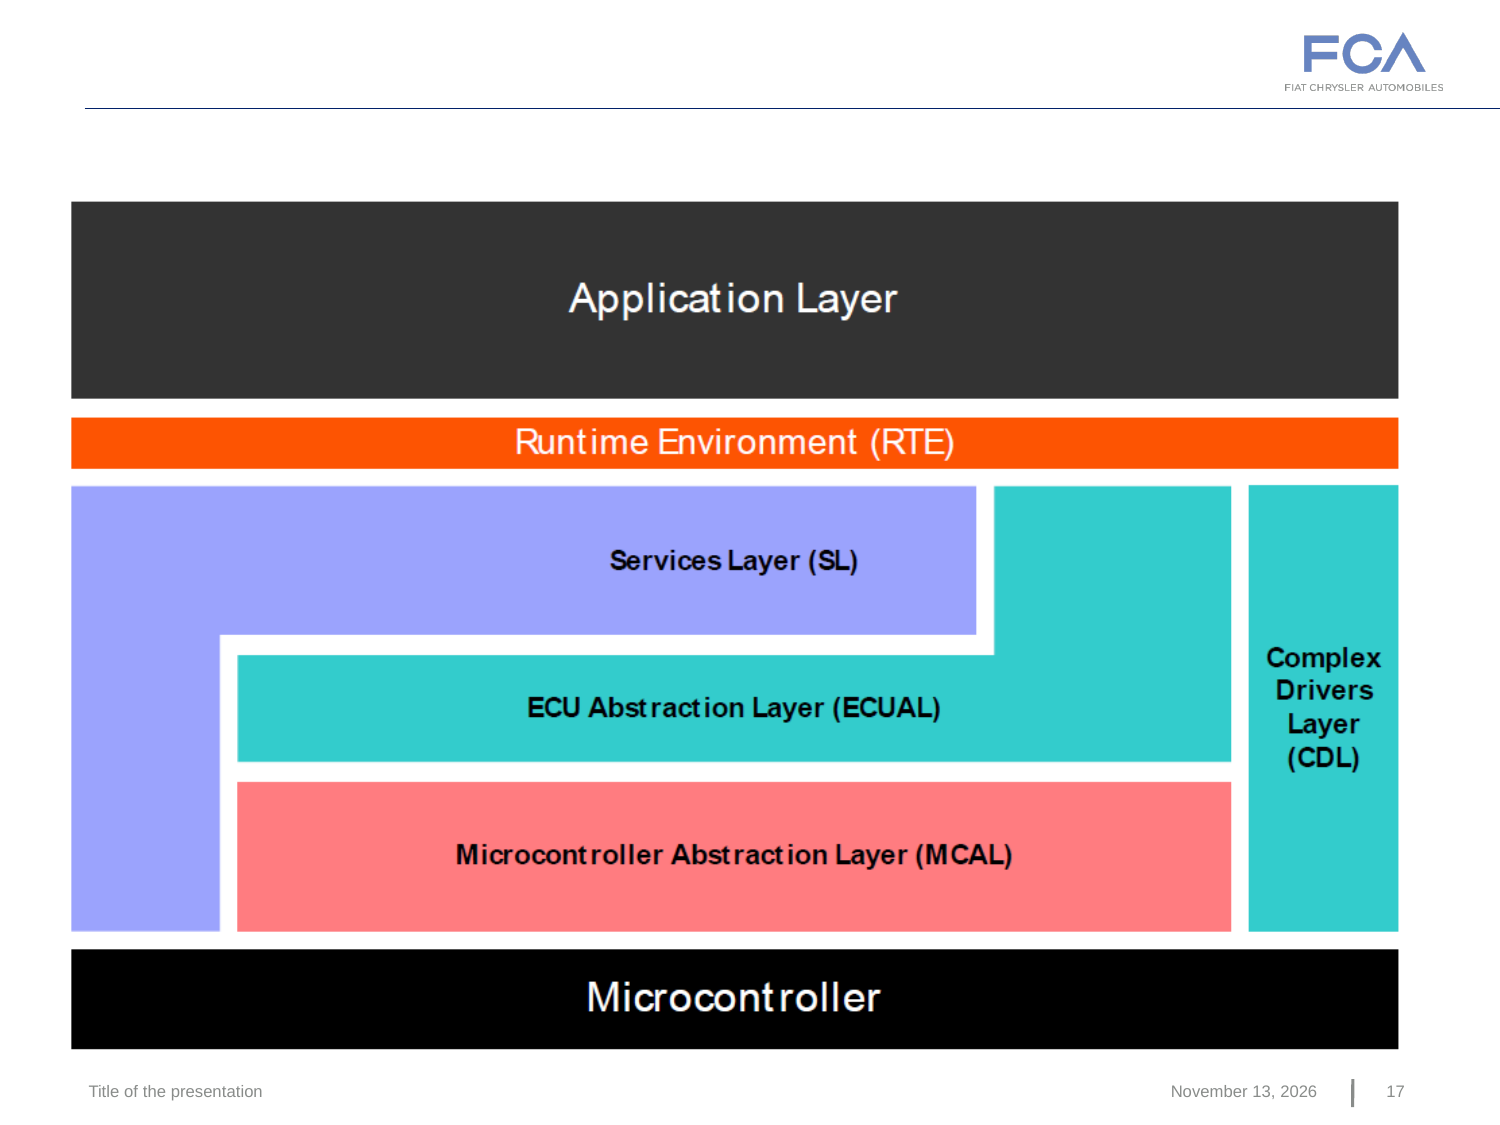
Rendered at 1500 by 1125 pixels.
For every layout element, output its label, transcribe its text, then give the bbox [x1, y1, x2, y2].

picture [0, 187, 1436, 1080]
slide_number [1084, 1087, 1318, 1115]
footer Title of the presentation [88, 1087, 709, 1120]
picture [1285, 32, 1443, 91]
slide_number 17 [1386, 1082, 1439, 1114]
